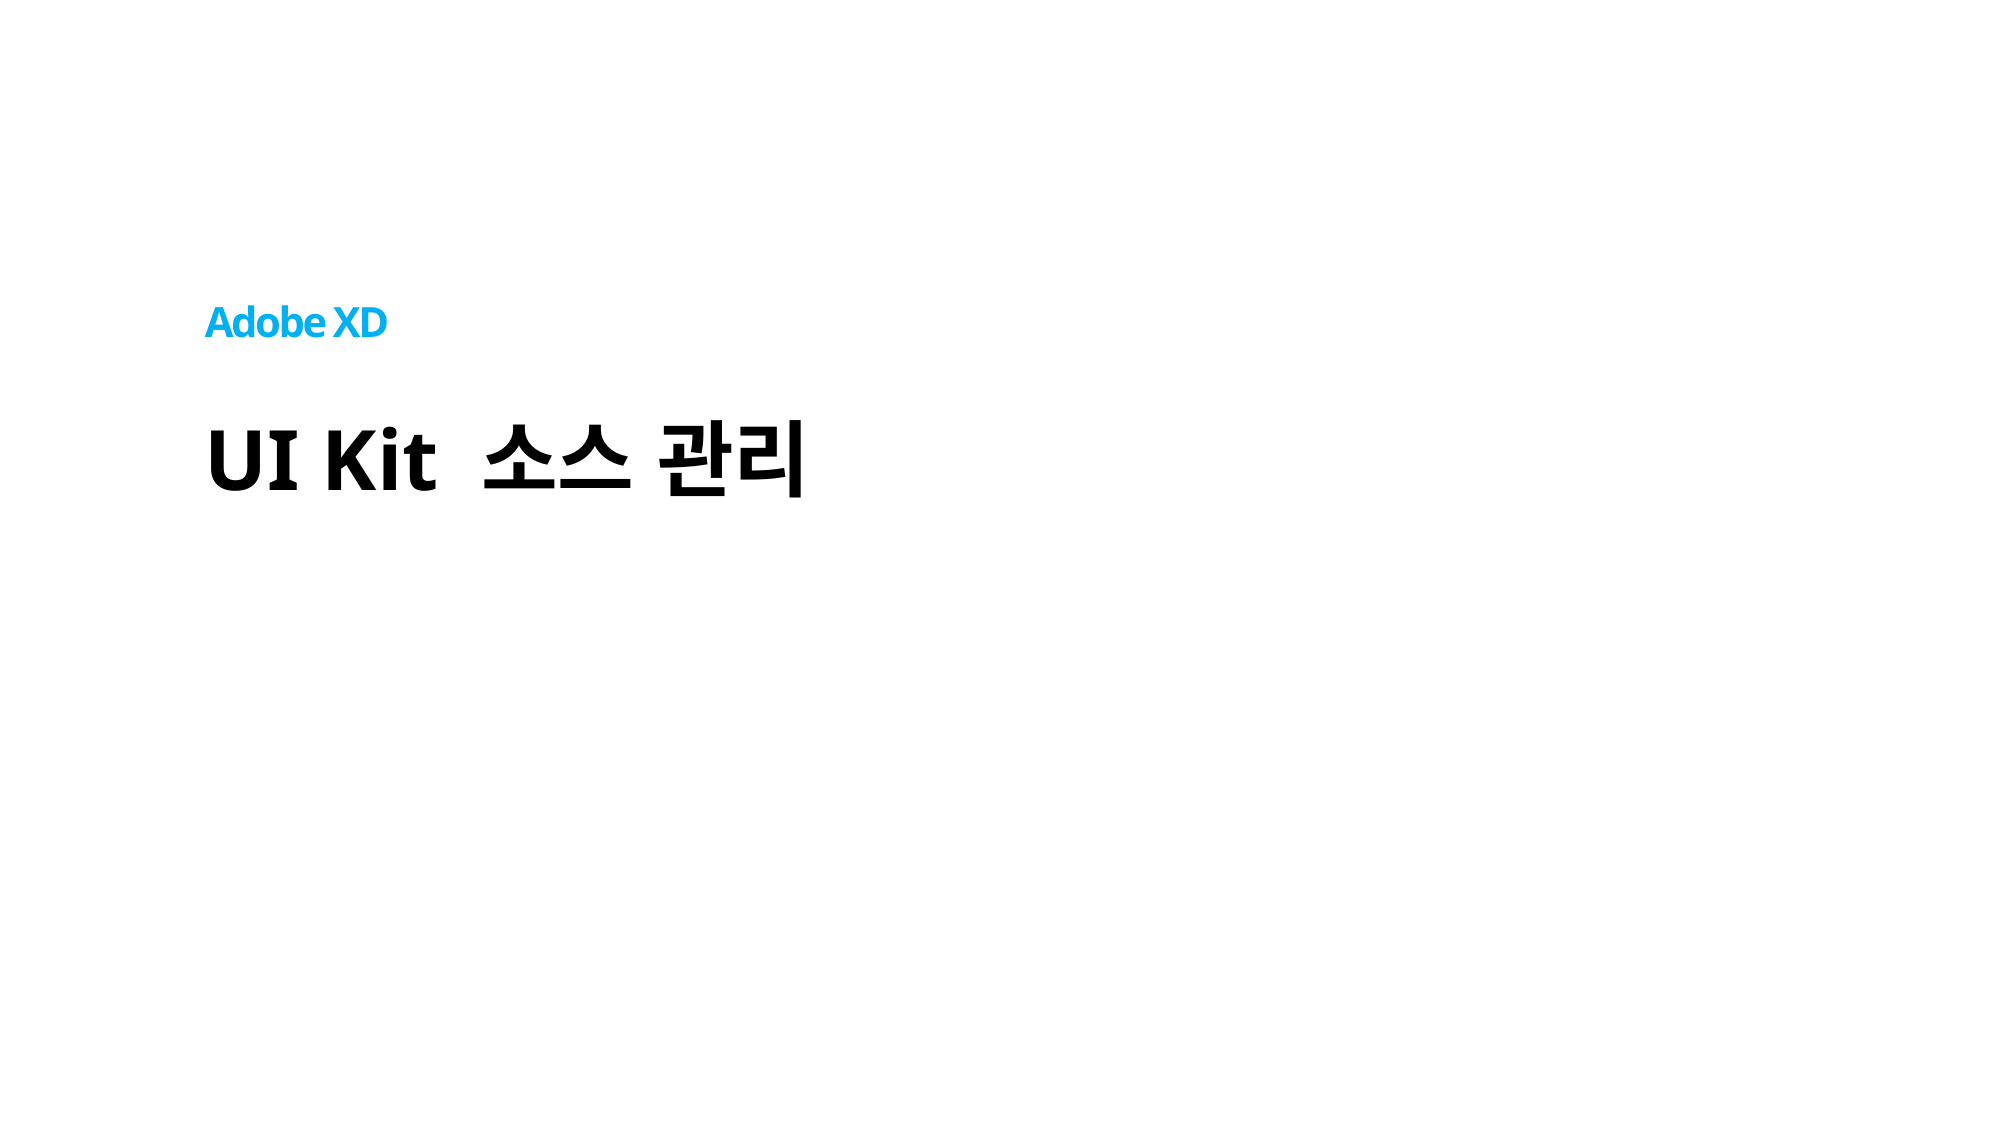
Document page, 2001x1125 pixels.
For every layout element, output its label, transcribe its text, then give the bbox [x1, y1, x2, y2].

list Adobe XD [189, 294, 1087, 358]
title UI Kit 소스 관리 [189, 382, 1690, 517]
